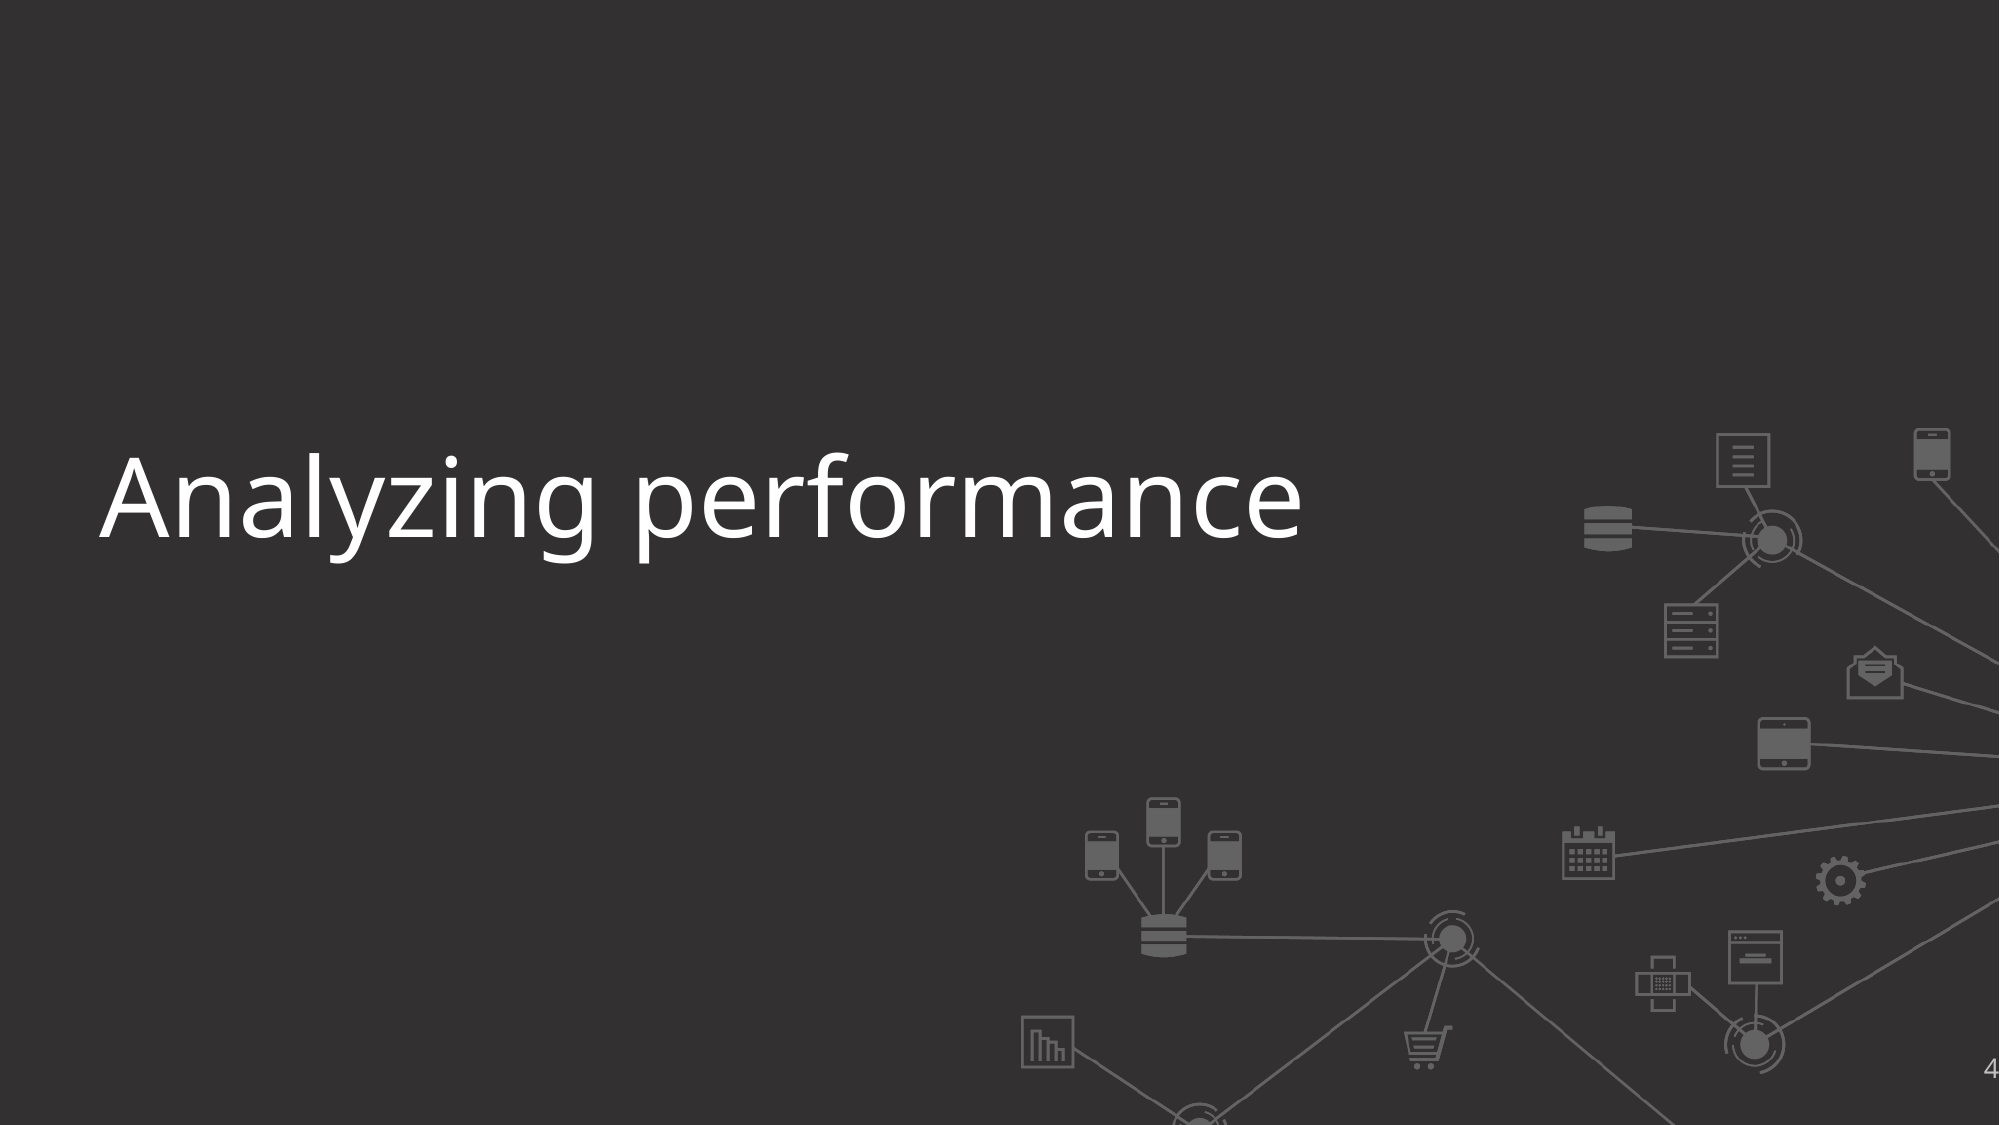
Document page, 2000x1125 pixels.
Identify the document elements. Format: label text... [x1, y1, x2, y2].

title Analyzing performance [99, 427, 1898, 954]
slide_number 4 [1887, 1039, 2000, 1100]
